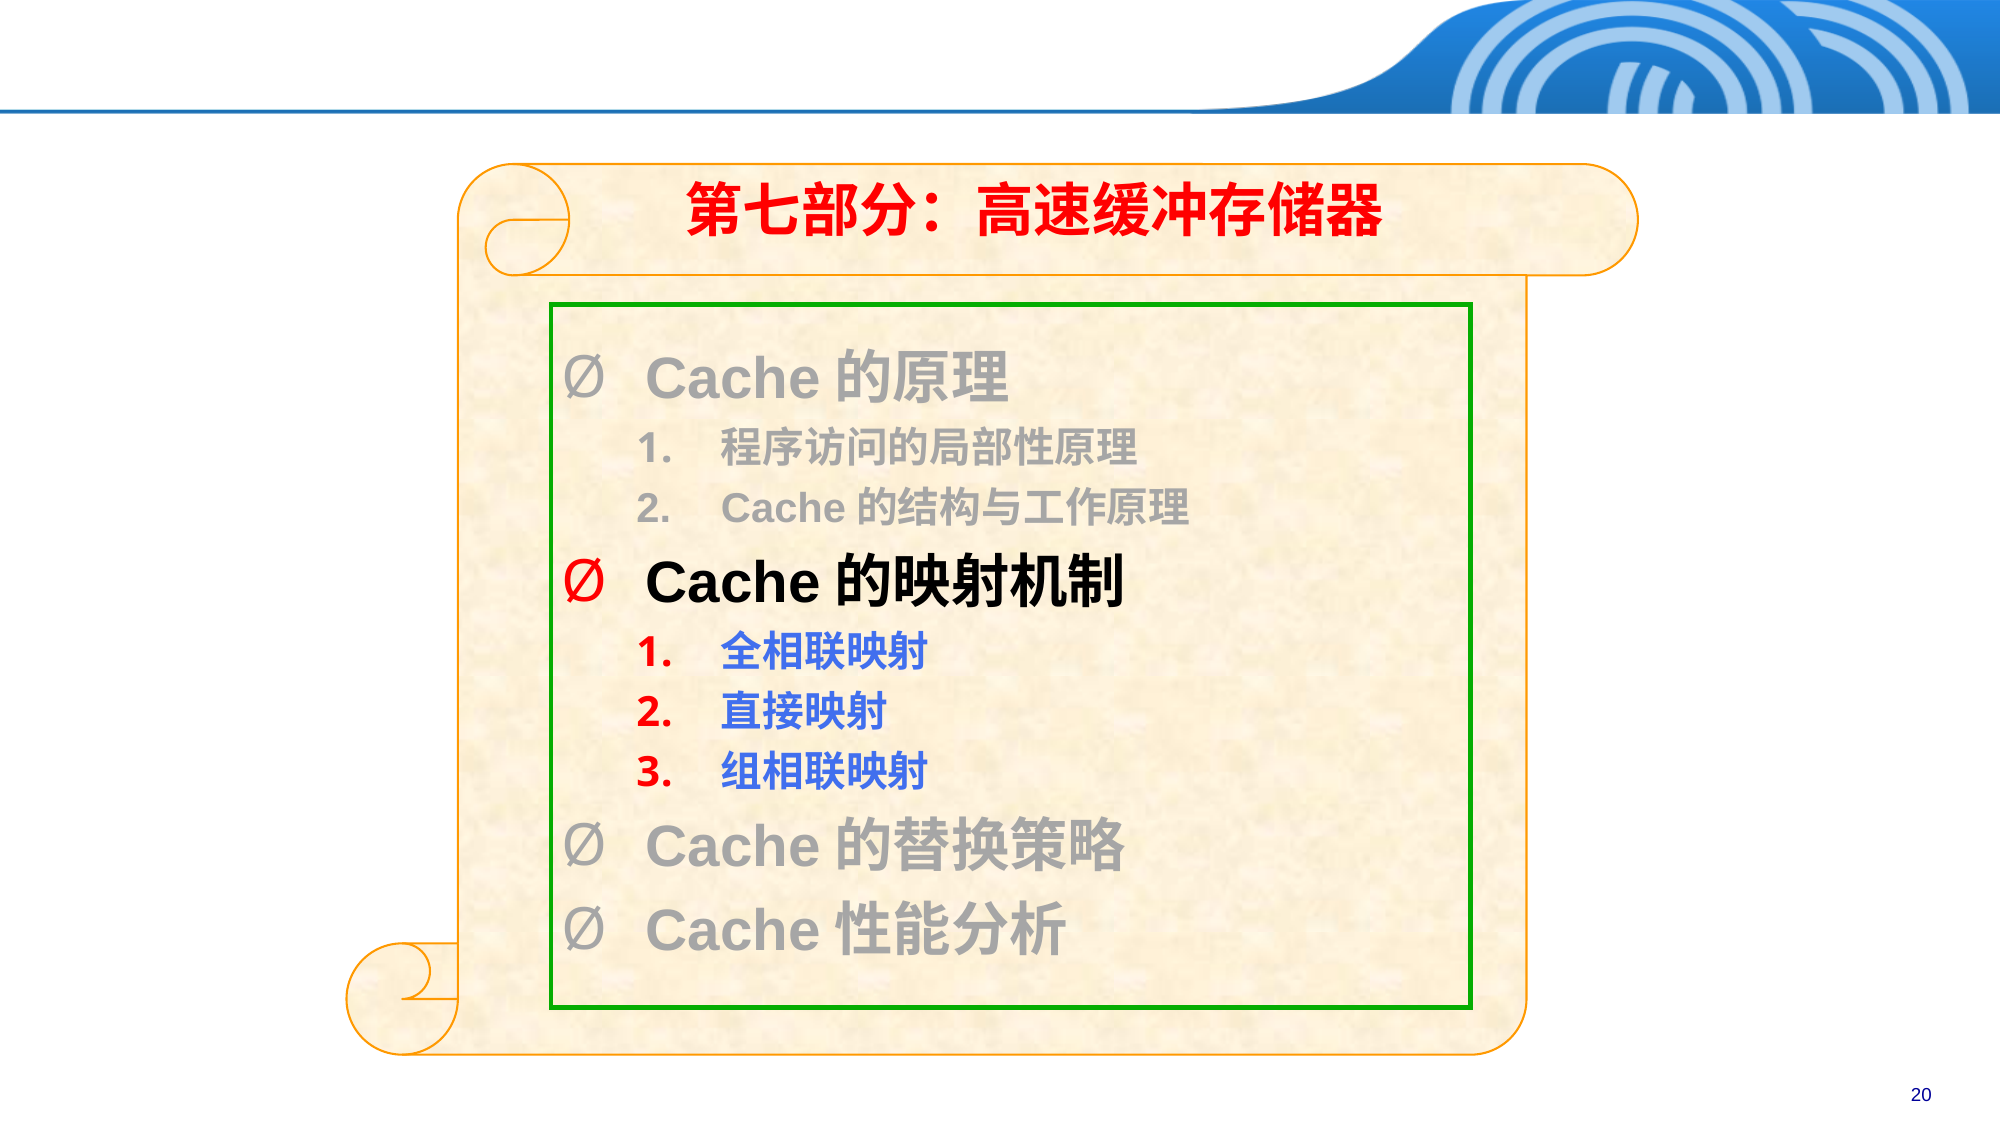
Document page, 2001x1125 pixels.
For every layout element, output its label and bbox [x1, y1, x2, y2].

picture [0, 0, 2000, 114]
text_box [346, 163, 1639, 1055]
